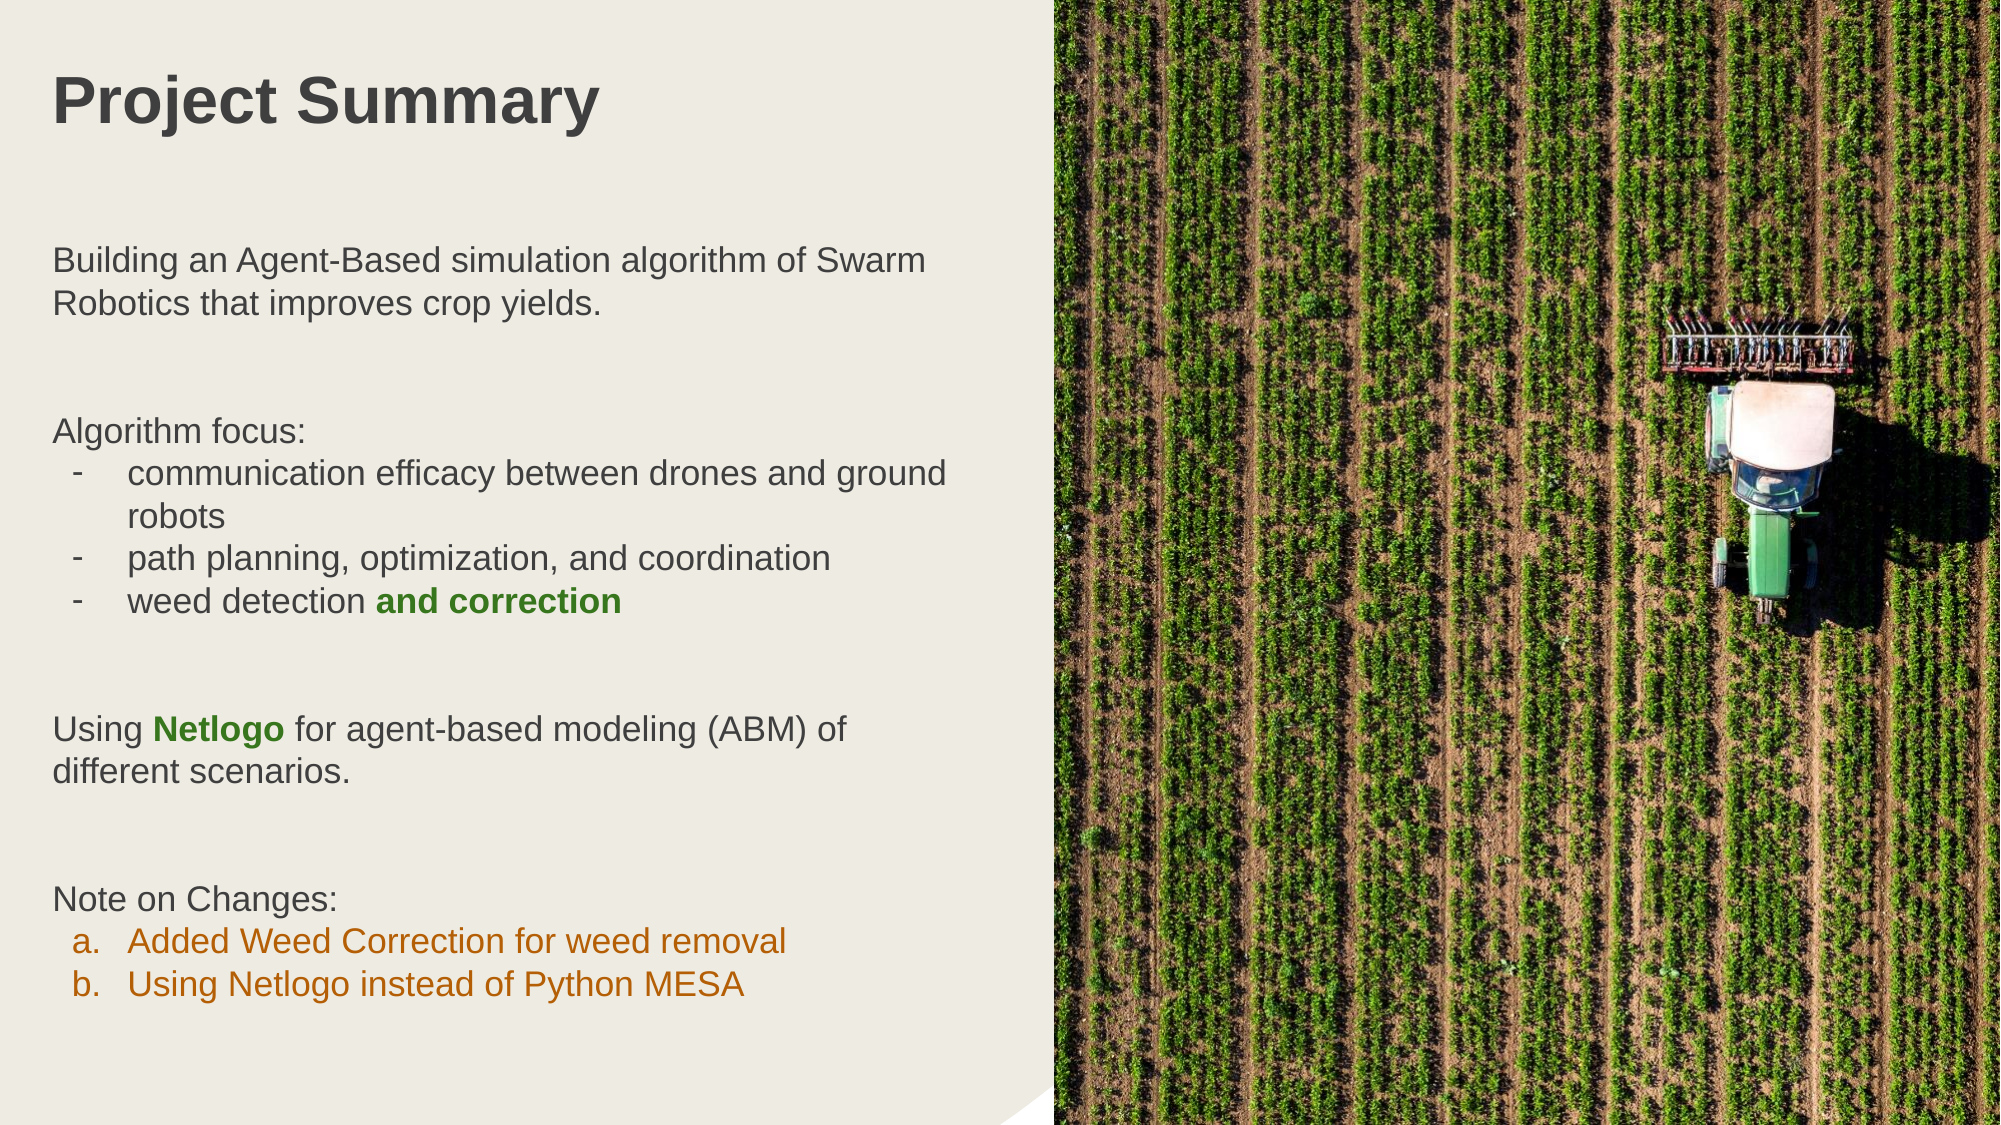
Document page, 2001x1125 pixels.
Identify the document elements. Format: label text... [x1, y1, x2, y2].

title Project Summary Building an Agent-Based simulation algorithm of Swarm Robotics that improves crop yields. Algorithm focus: communication efficacy between drones and ground robots path planning, optimization, and coordination weed detection and correction Using Netlogo for agent-based modeling (ABM) of different scenarios. Note on Changes: Added Weed Correction for weed removal Using Netlogo instead of Python MESA [34, 39, 1002, 1125]
picture [1054, 0, 2000, 1125]
